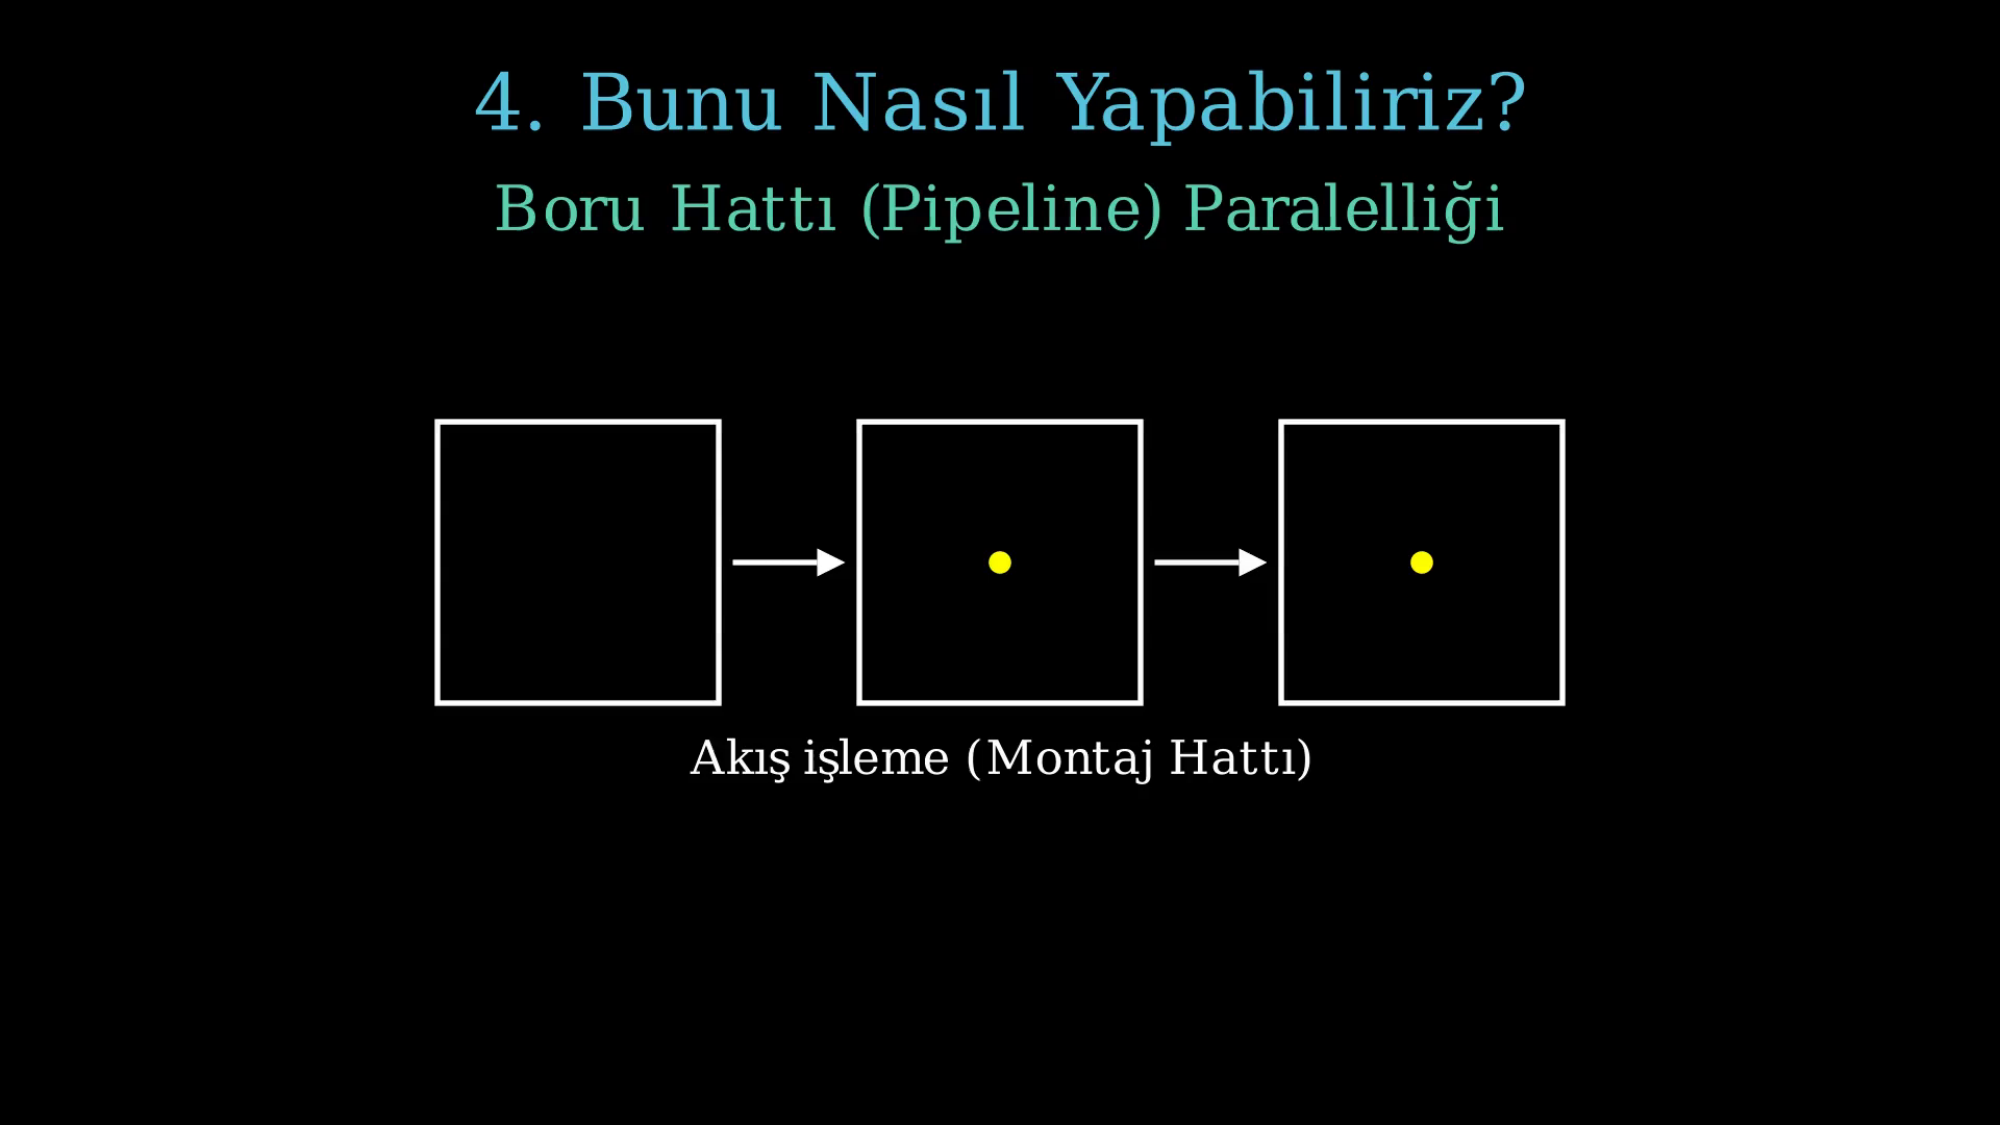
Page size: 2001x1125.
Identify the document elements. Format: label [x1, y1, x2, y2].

text_box [0, 0, 2000, 1125]
